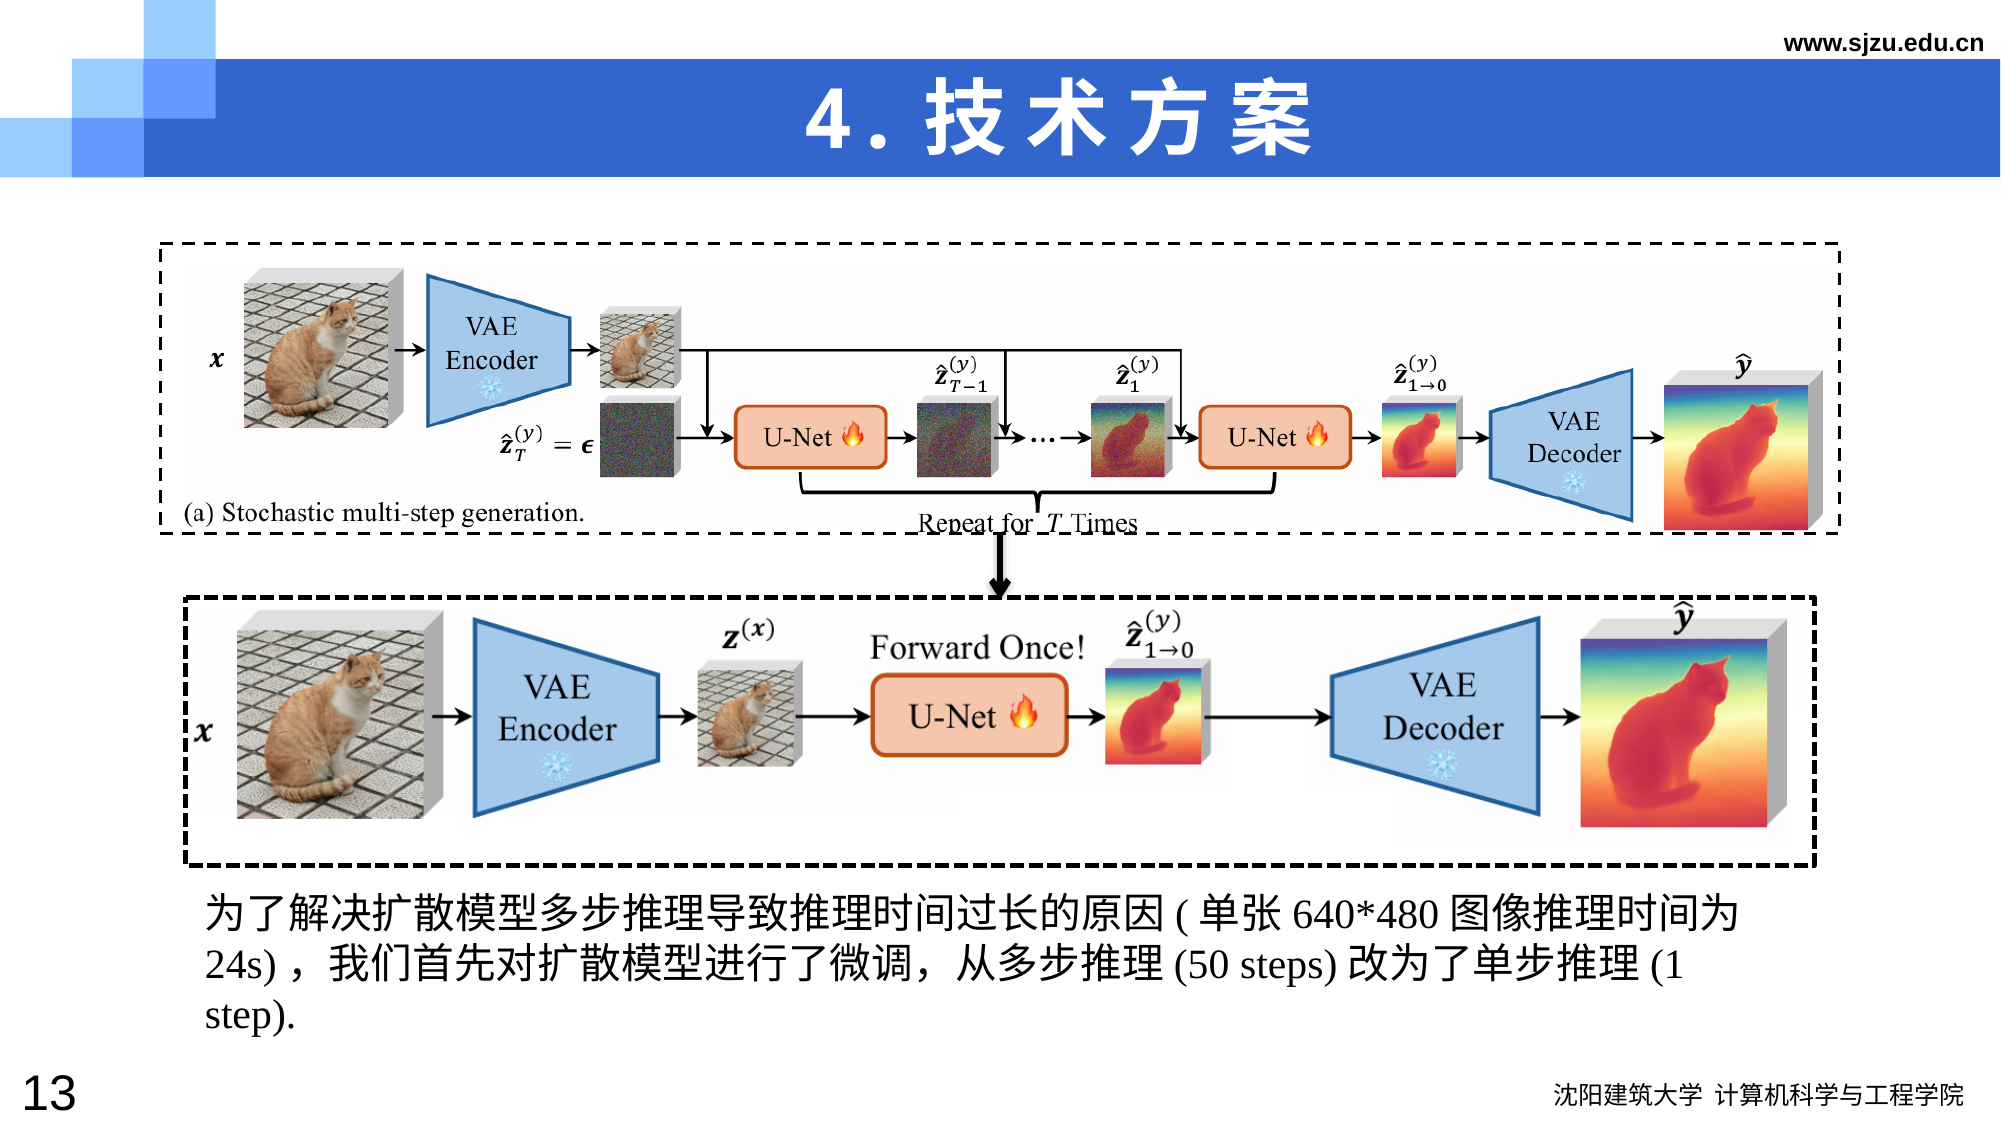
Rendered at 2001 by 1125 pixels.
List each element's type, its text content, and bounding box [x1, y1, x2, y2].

title 4.技 术 方 案 [249, 75, 1867, 155]
picture [161, 244, 1839, 533]
picture [187, 599, 1813, 864]
slide_number www.sjzu.edu.cn [1433, 19, 2000, 58]
text_box 为了解决扩散模型多步推理导致推理时间过长的原因(单张640*480图像推理时间为24s)，我们首先对扩散模型进行了微调，从多步推理(50 steps)改为了单步推理(1 step). [190, 879, 1792, 1045]
slide_number 13 [0, 1053, 92, 1125]
footer 沈阳建筑大学 计算机科学与工程学院 [1346, 1072, 1980, 1125]
